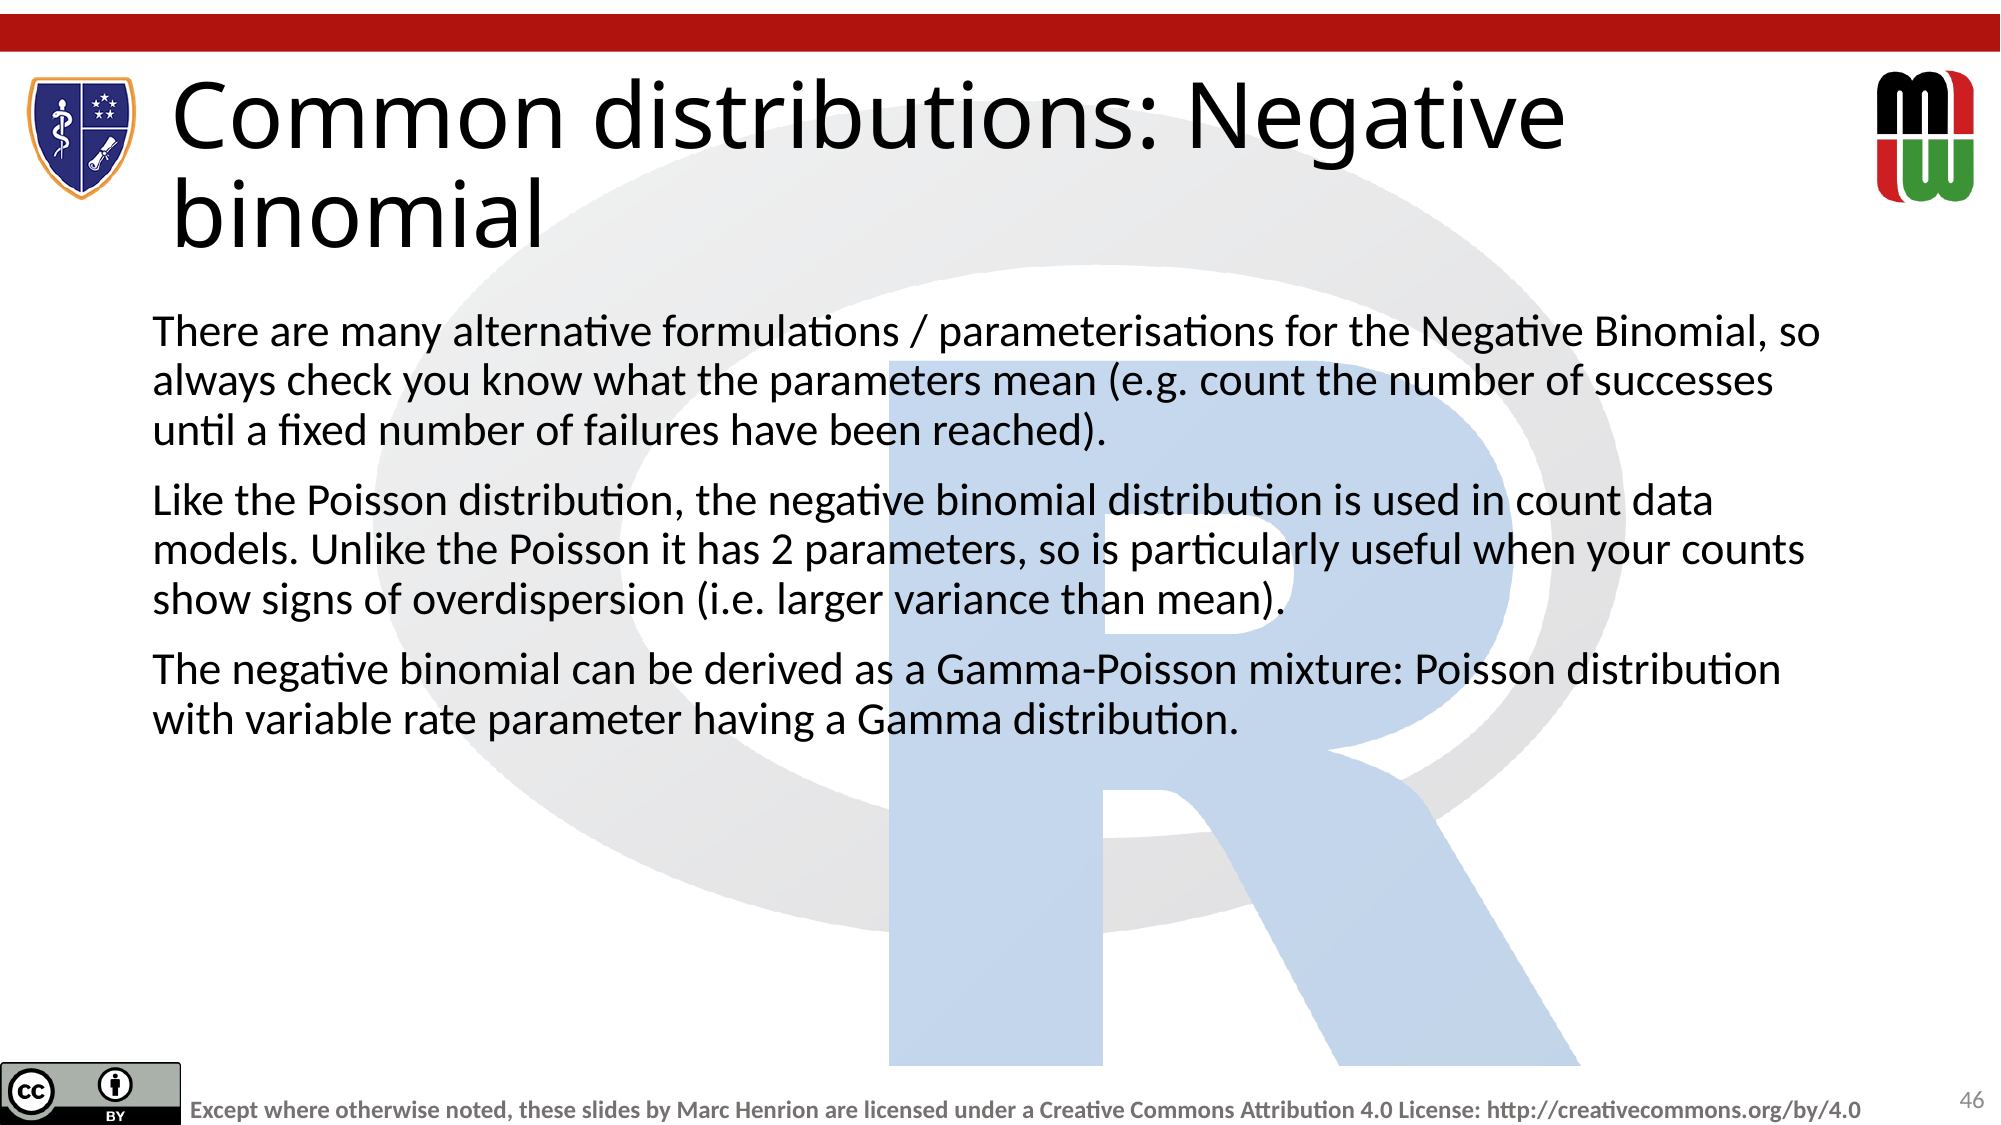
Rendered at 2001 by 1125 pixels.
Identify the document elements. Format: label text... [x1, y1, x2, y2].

picture [0, 1062, 181, 1125]
list There are many alternative formulations / parameterisations for the Negative Binomial, so always check you know what the parameters mean (e.g. count the number of successes until a fixed number of failures have been reached). Like the Poisson distribution, the negative binomial distribution is used in count data models. Unlike the Poisson it has 2 parameters, so is particularly useful when your counts show signs of overdispersion (i.e. larger variance than mean). The negative binomial can be derived as a Gamma-Poisson mixture: Poisson distribution with variable rate parameter having a Gamma distribution. [137, 299, 1863, 1066]
slide_number 46 [1550, 1073, 2000, 1125]
title Common distributions: Negative binomial [155, 59, 1851, 278]
picture [0, 53, 161, 215]
